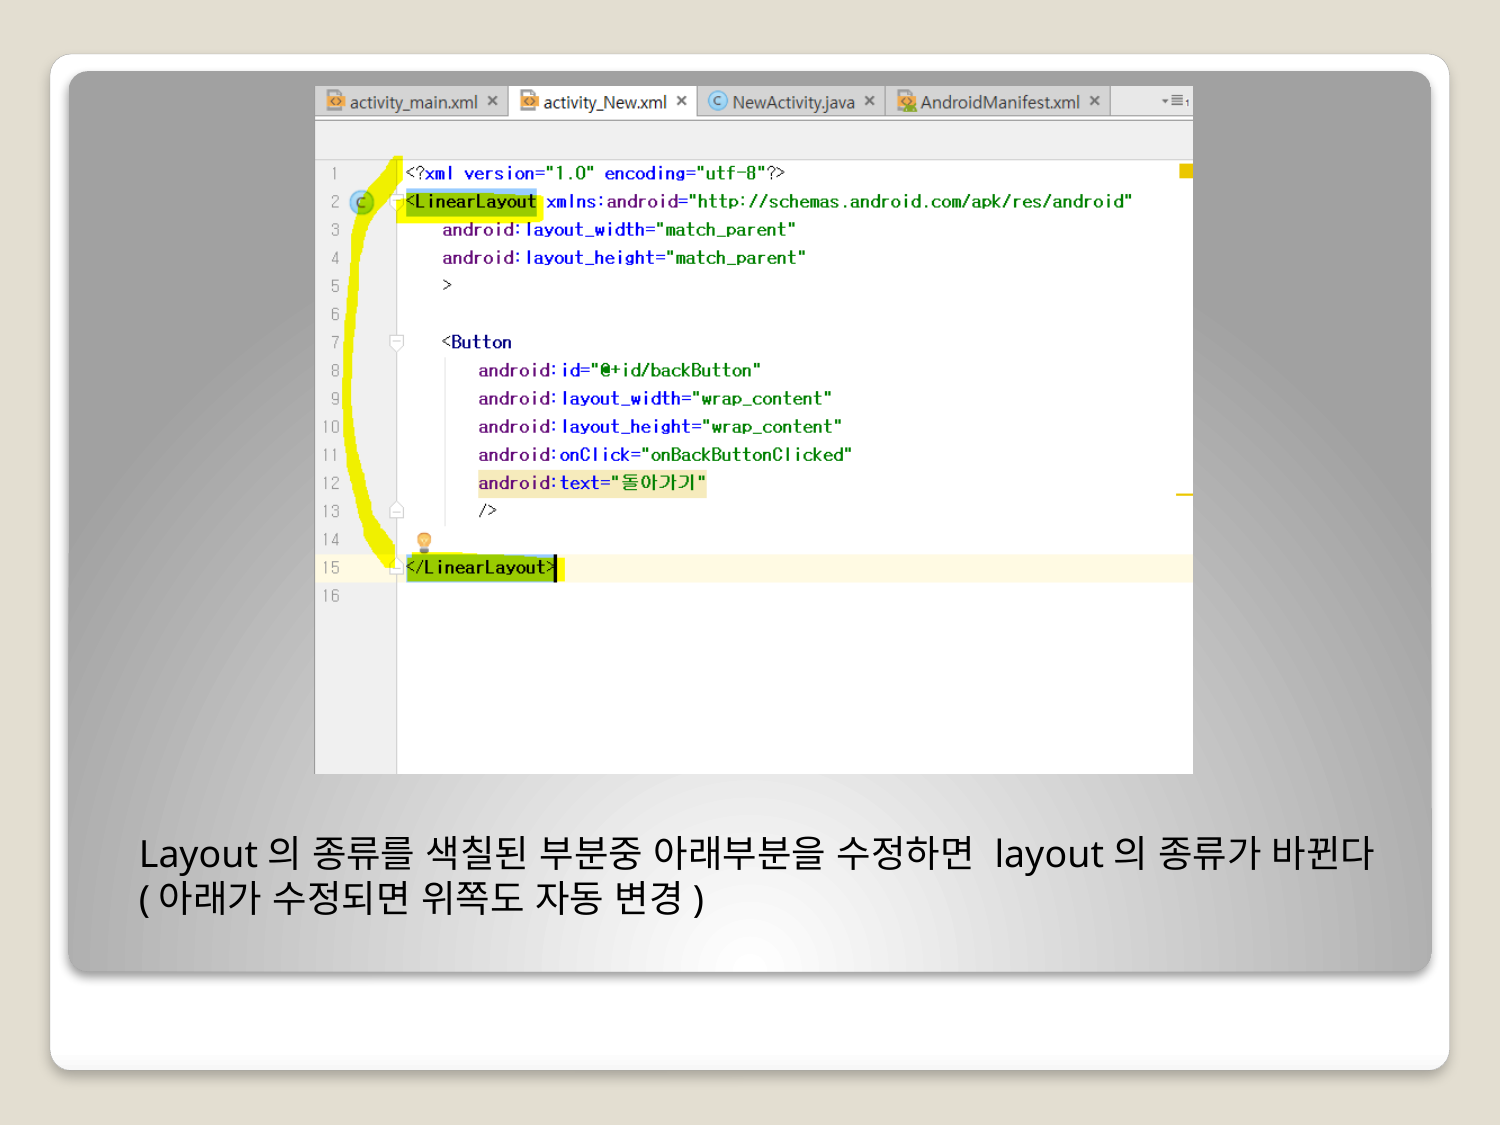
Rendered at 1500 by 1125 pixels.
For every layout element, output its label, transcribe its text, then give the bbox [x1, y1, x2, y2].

text_box Layout의 종류를 색칠된 부분중 아래부분을 수정하면 layout의 종류가 바뀐다(아래가 수정되면 위쪽도 자동 변경) [123, 822, 1400, 927]
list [314, 86, 1194, 775]
